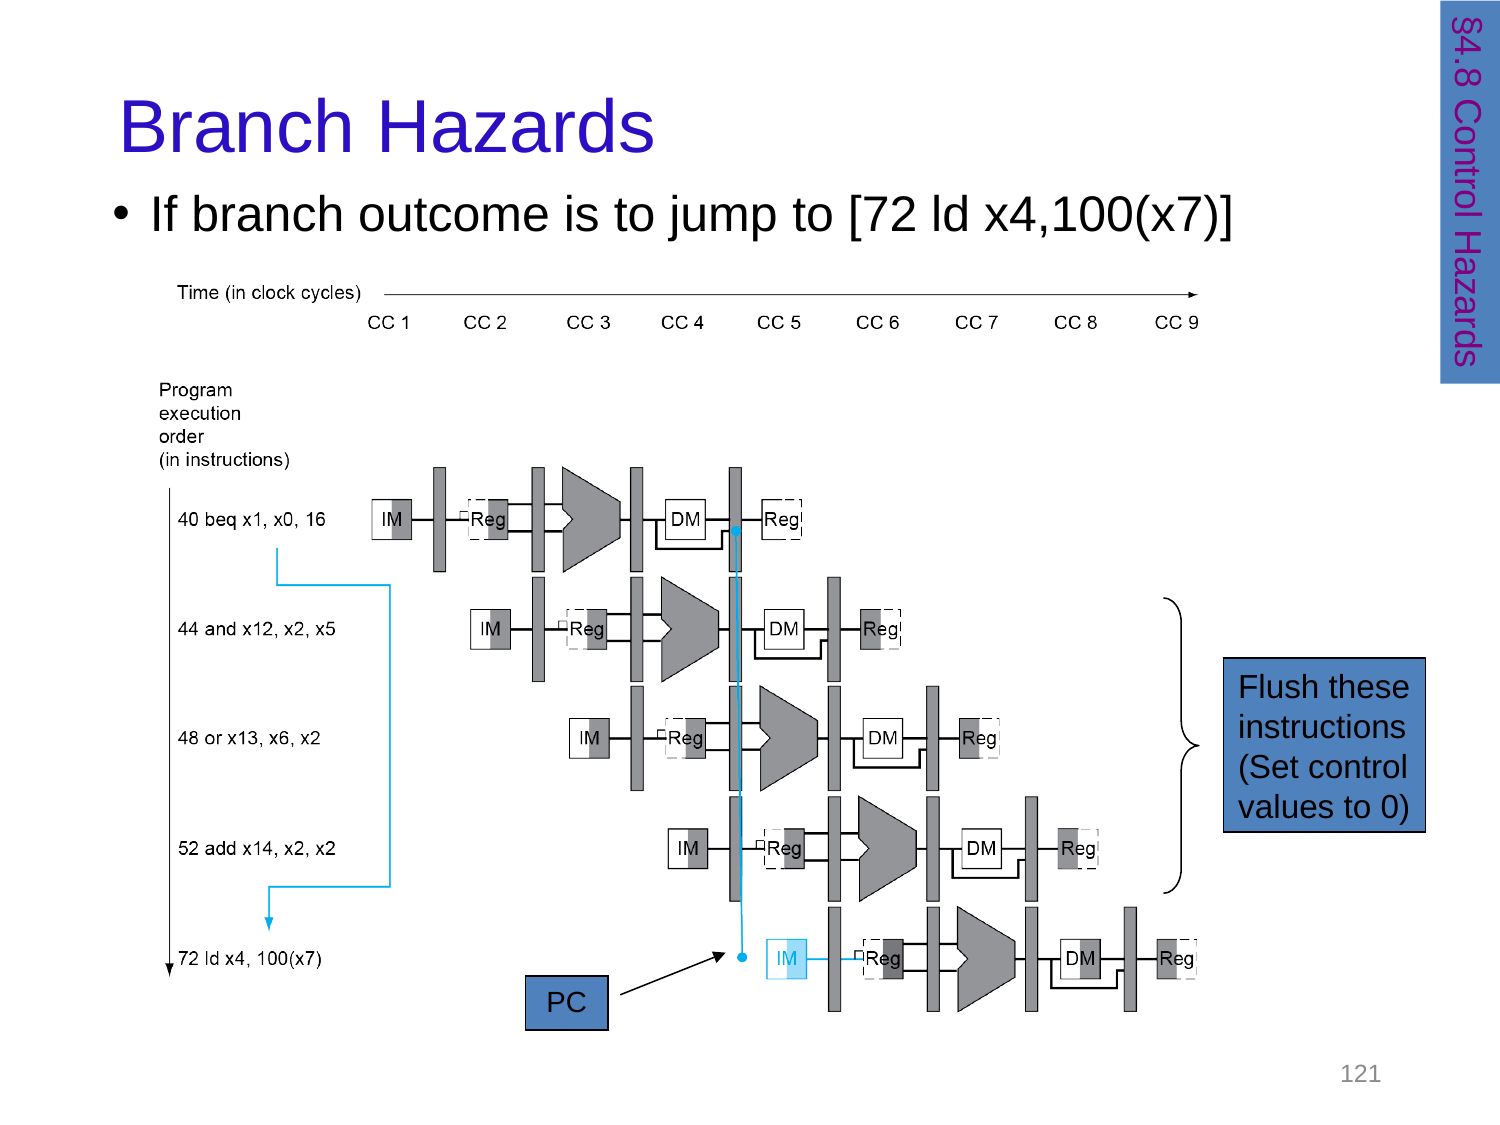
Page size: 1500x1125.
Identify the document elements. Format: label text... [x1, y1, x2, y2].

text_box Flush these instructions (Set control values to 0) [1223, 657, 1426, 833]
slide_number 121 [1059, 1042, 1397, 1103]
title Branch Hazards [103, 59, 1397, 197]
list If branch outcome is to jump to [72 ld x4,100(x7)] [97, 180, 1392, 895]
text_box PC [525, 1013, 608, 1031]
picture [158, 282, 1199, 1013]
text_box §4.8 Control Hazards [1440, 0, 1500, 384]
